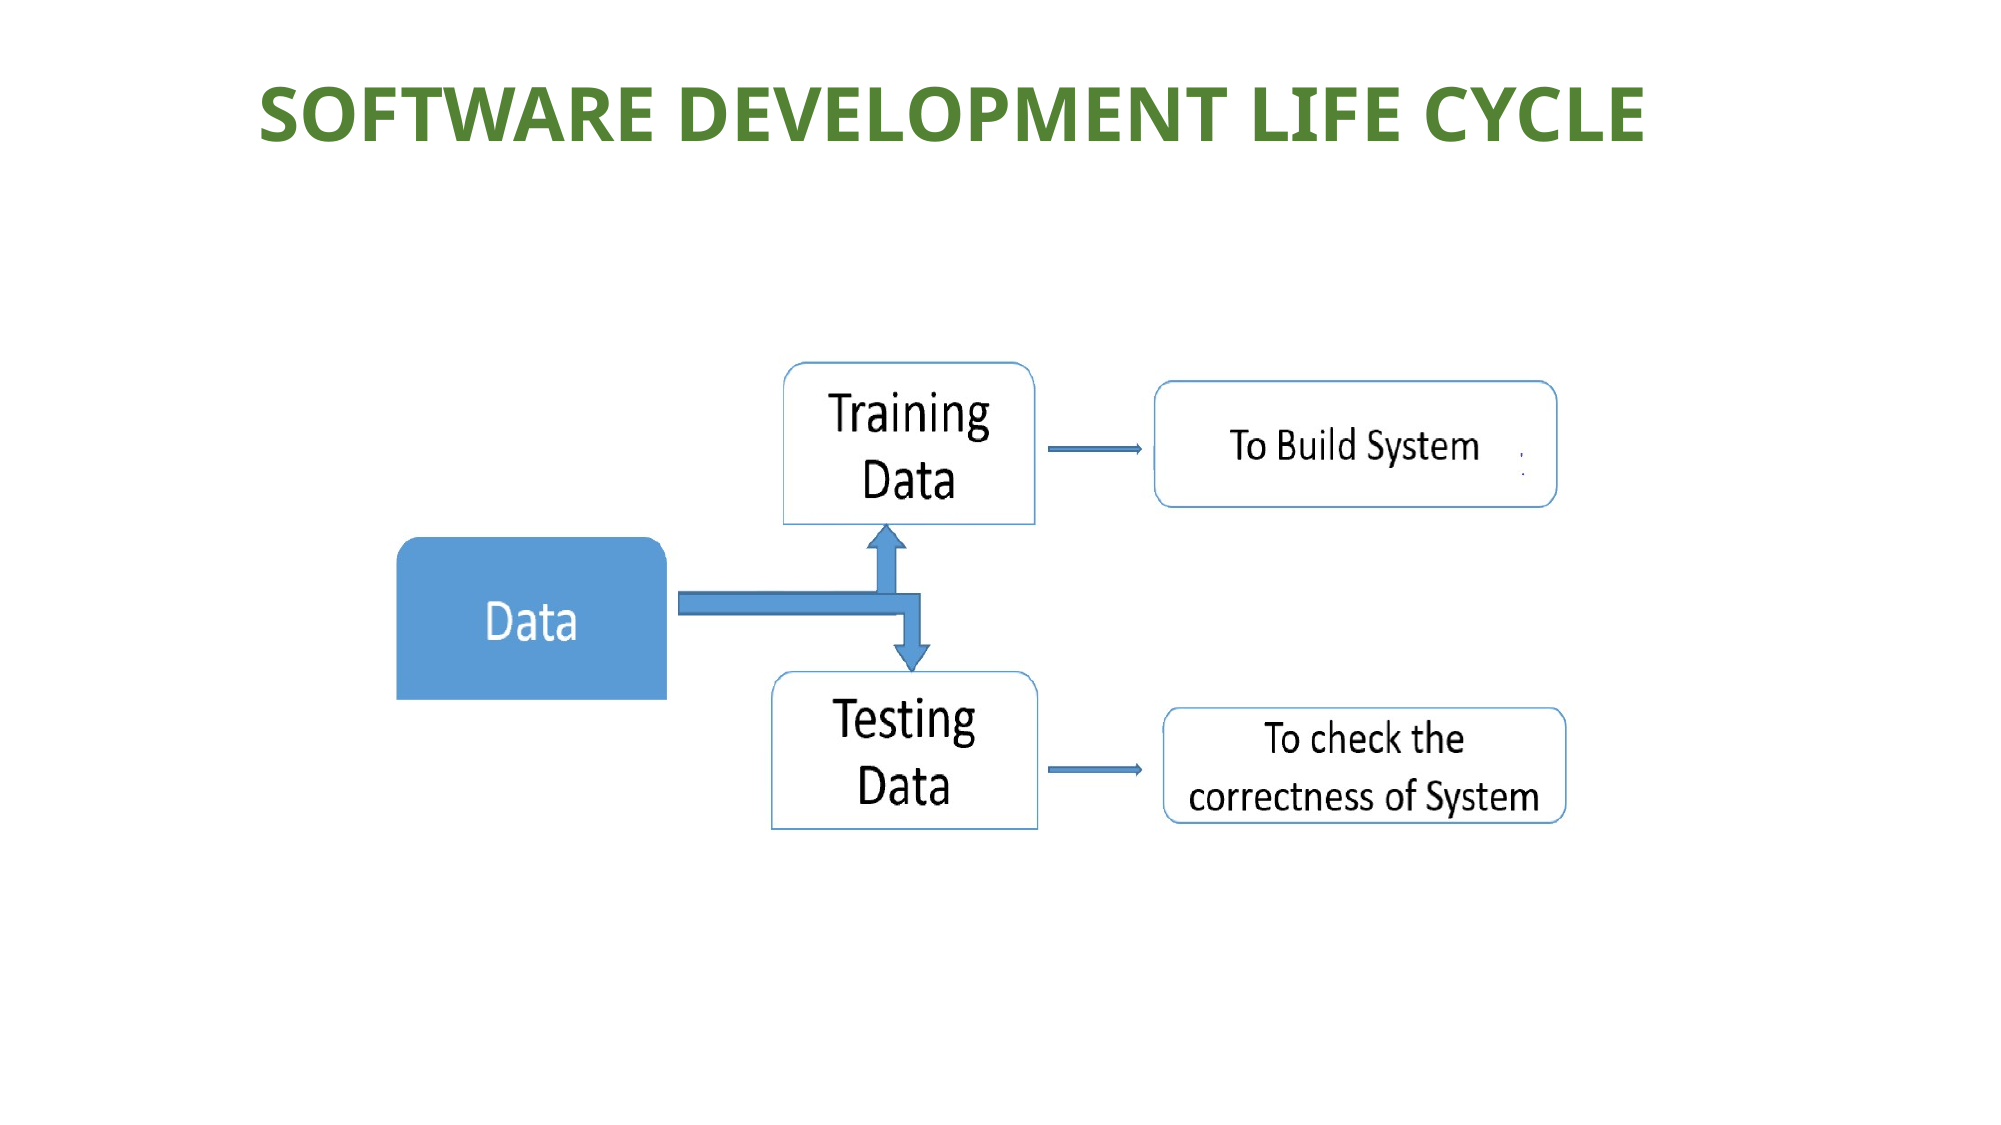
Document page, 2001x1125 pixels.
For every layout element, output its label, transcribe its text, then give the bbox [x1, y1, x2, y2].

text_box SOFTWARE DEVELOPMENT LIFE CYCLE [243, 58, 1664, 164]
picture [330, 339, 1577, 874]
